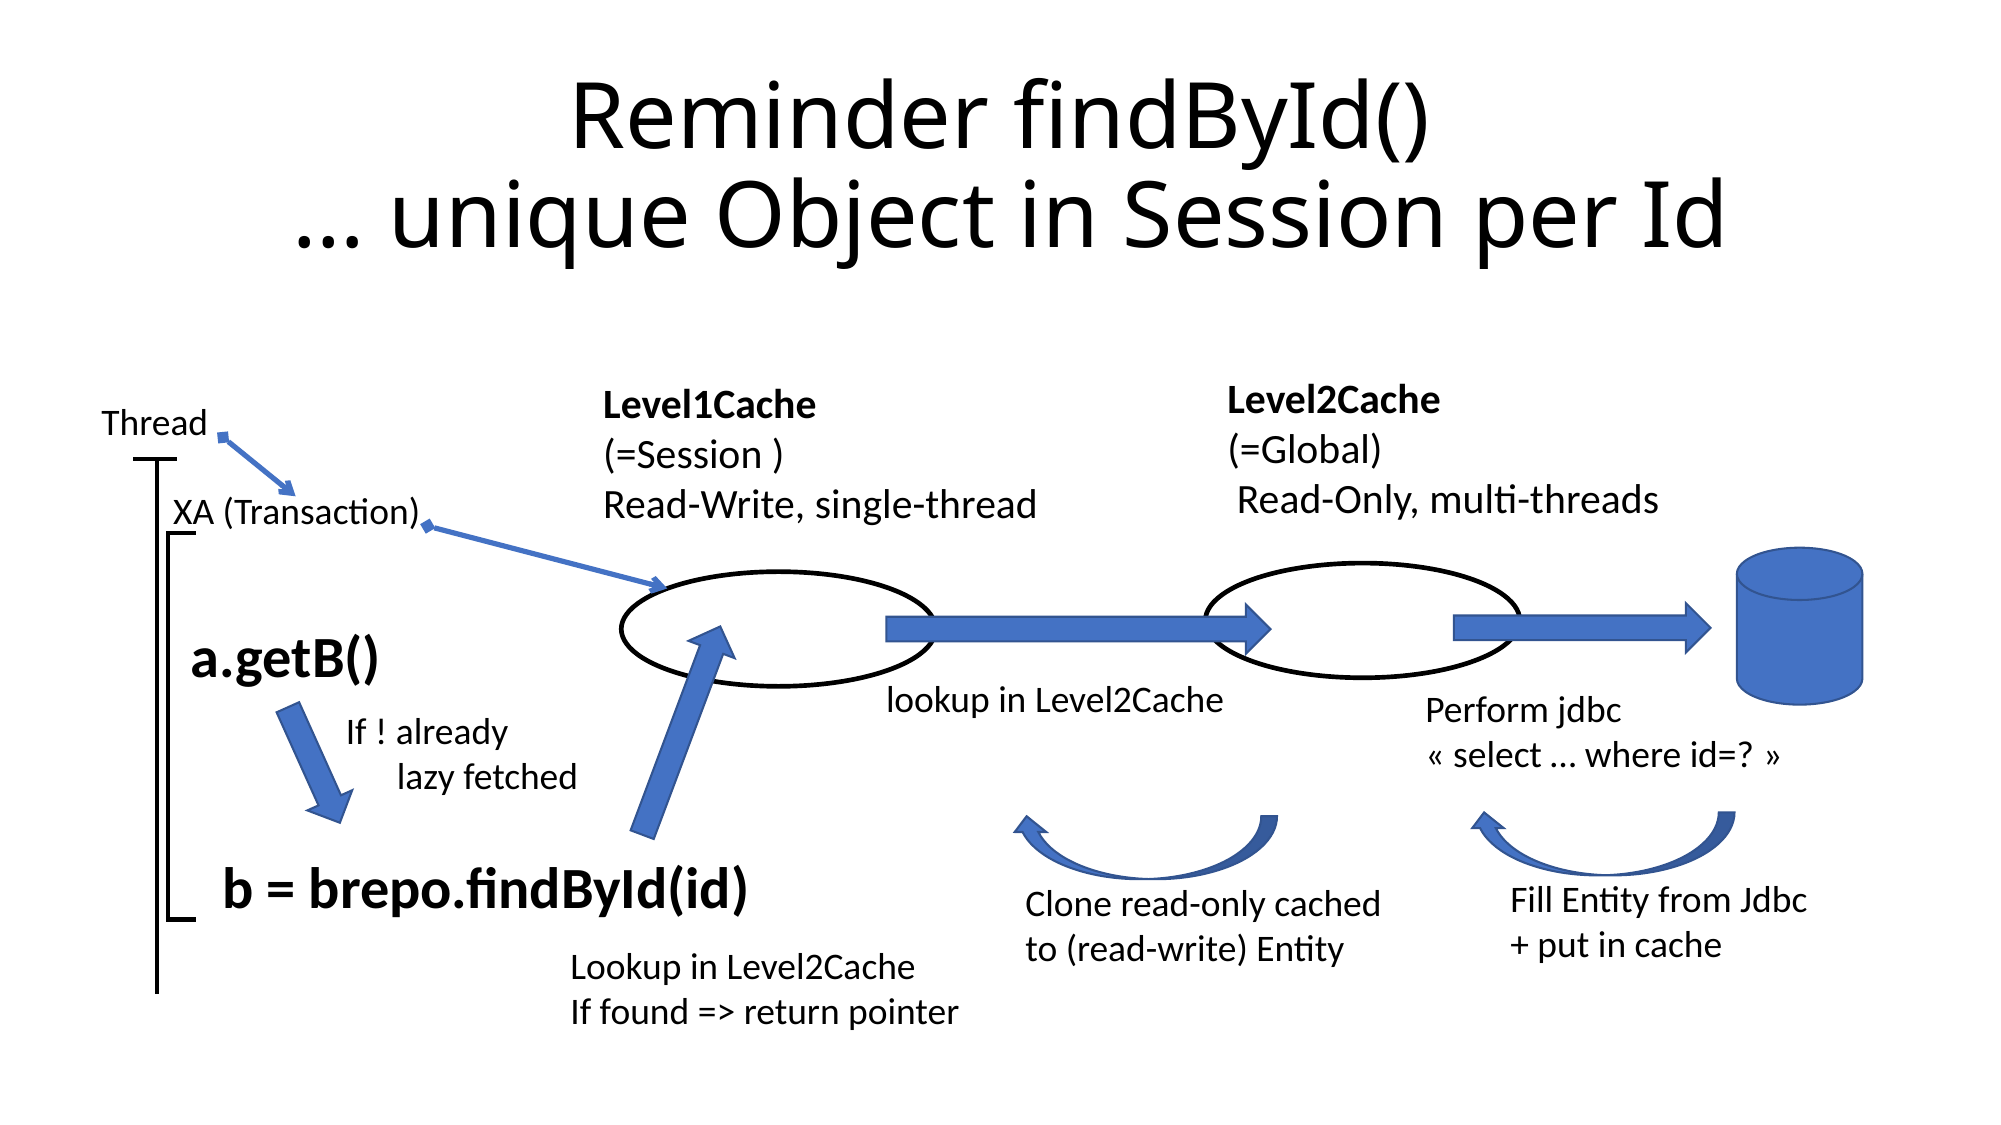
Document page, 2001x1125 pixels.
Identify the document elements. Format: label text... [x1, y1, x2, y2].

text_box lookup in Level2Cache [871, 667, 1240, 728]
text_box a.getB() [176, 611, 397, 697]
text_box [275, 700, 355, 825]
text_box b = brepo.findById(id) [207, 842, 765, 928]
text_box Thread [86, 390, 224, 451]
text_box If ! already lazy fetched [331, 699, 602, 805]
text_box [223, 437, 296, 497]
text_box XA (Transaction) [158, 479, 436, 540]
text_box [620, 570, 933, 688]
text_box Clone read-only cached to (read-write) Entity [1010, 872, 1398, 977]
text_box [1470, 810, 1557, 867]
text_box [427, 526, 668, 589]
text_box Level2Cache (=Global) Read-Only, multi-threads [1212, 364, 1675, 530]
text_box [629, 625, 737, 841]
text_box [1012, 814, 1104, 872]
text_box [1735, 546, 1864, 706]
text_box [1192, 815, 1279, 872]
text_box [1205, 562, 1520, 679]
text_box [885, 601, 1272, 657]
text_box Level1Cache (=Session ) Read-Write, single-thread [588, 369, 1054, 535]
text_box Fill Entity from Jdbc + put in cache [1495, 867, 1823, 1018]
title Reminder findById() … unique Object in Session per Id [137, 59, 1863, 278]
text_box [1452, 600, 1712, 655]
text_box Lookup in Level2Cache If found => return pointer [555, 934, 975, 1040]
text_box [1654, 811, 1736, 867]
text_box Perform jdbc « select … where id=? » [1410, 677, 1798, 783]
